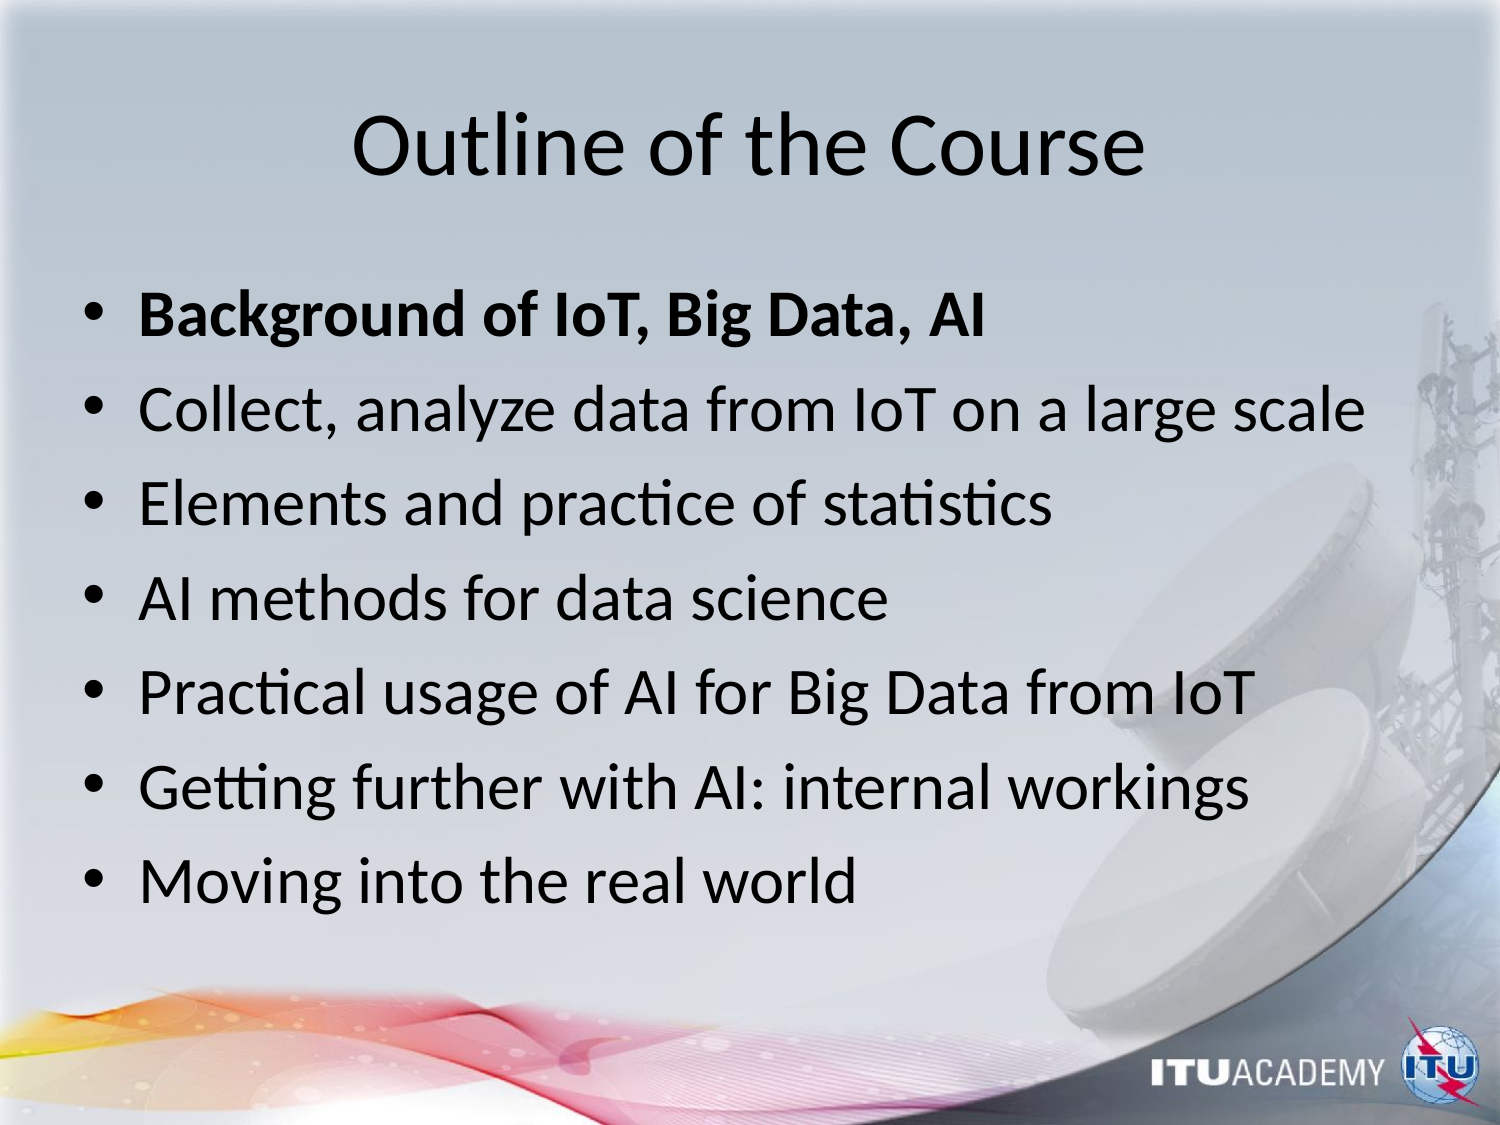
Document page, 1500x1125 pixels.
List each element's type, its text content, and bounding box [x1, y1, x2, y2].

list Background of IoT, Big Data, AI Collect, analyze data from IoT on a large scale Elements and practice of statistics AI methods for data science Practical usage of AI for Big Data from IoT Getting further with AI: internal workings Moving into the real world [74, 261, 1426, 1006]
title Outline of the Course [74, 44, 1426, 234]
picture [0, 0, 1500, 1125]
